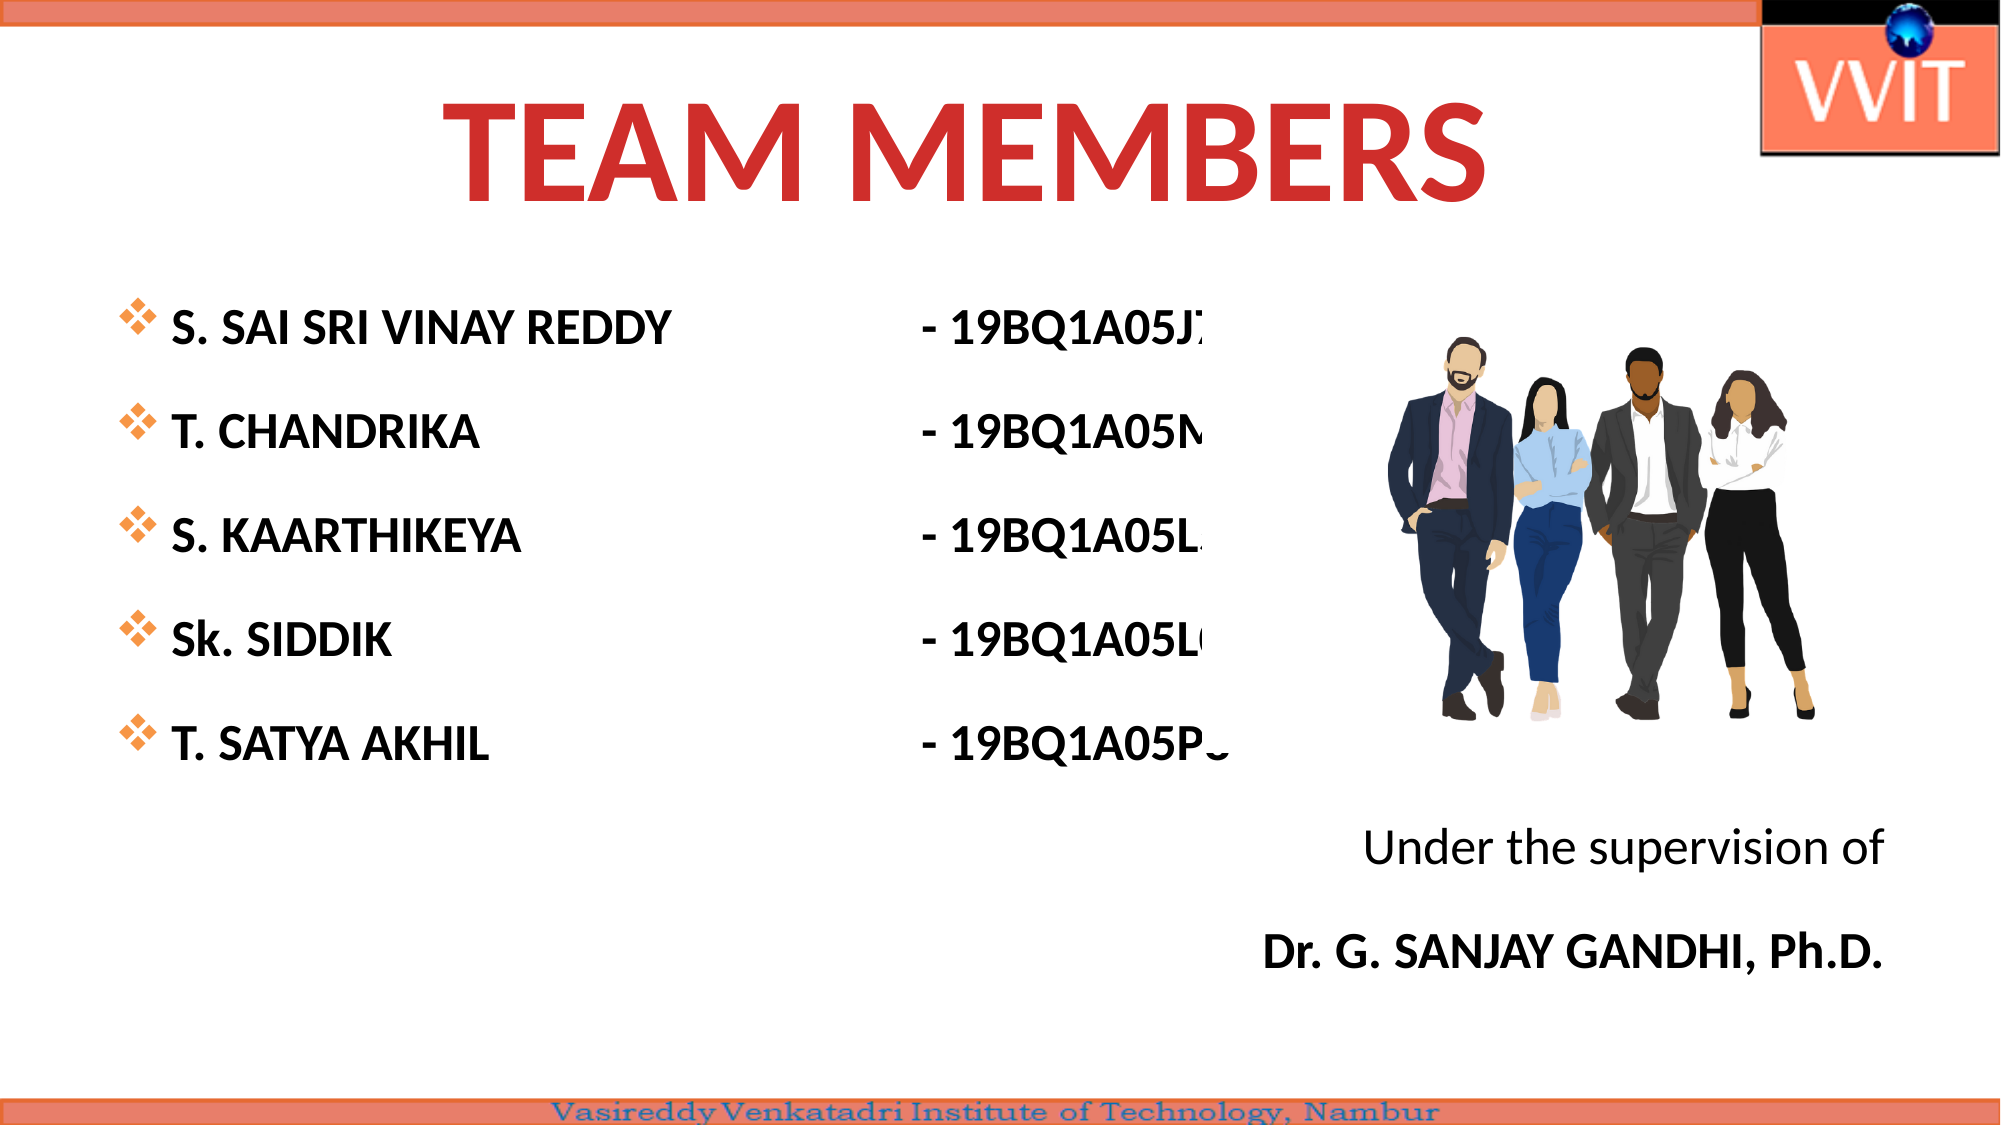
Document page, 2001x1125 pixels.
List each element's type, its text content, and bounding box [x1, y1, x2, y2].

text_box TEAM MEMBERS [426, 44, 1506, 239]
list S. SAI SRI VINAY REDDY - 19BQ1A05J7 T. CHANDRIKA - 19BQ1A05M9 S. KAARTHIKEYA - 19BQ1A05L5 Sk. SIDDIK - 19BQ1A05L0 T. SATYA AKHIL - 19BQ1A05P8 Under the supervision of Dr. G. SANJAY GANDHI, Ph.D. [99, 253, 1900, 997]
picture [0, 0, 2001, 1125]
